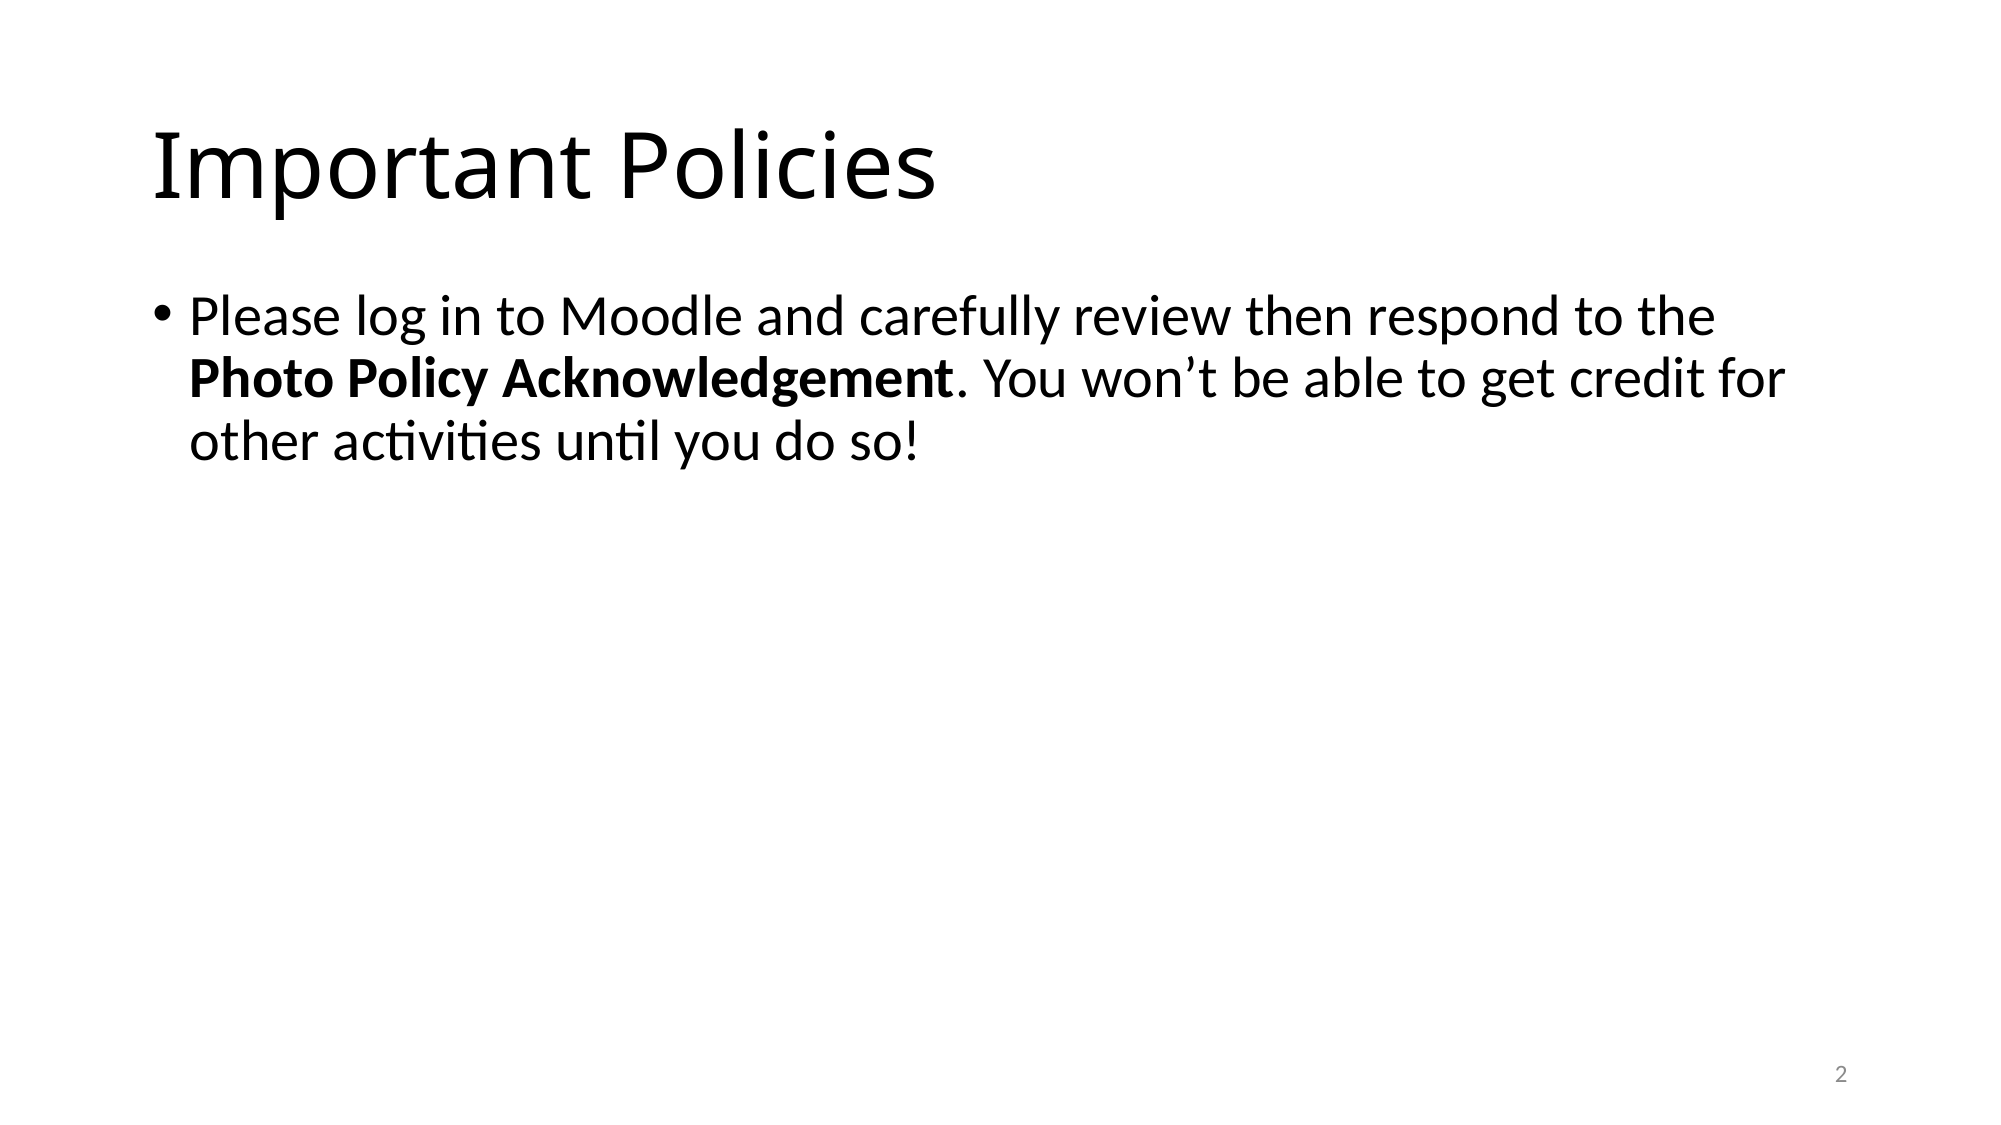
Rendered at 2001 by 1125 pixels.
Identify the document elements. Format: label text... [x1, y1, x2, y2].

slide_number 1 [1412, 1042, 1863, 1103]
title Important Policies [137, 59, 1863, 277]
list Please log in to Moodle and carefully review then respond to the Photo Policy Acknowledgement. You won’t be able to get credit for other activities until you do so! [137, 277, 1863, 1066]
